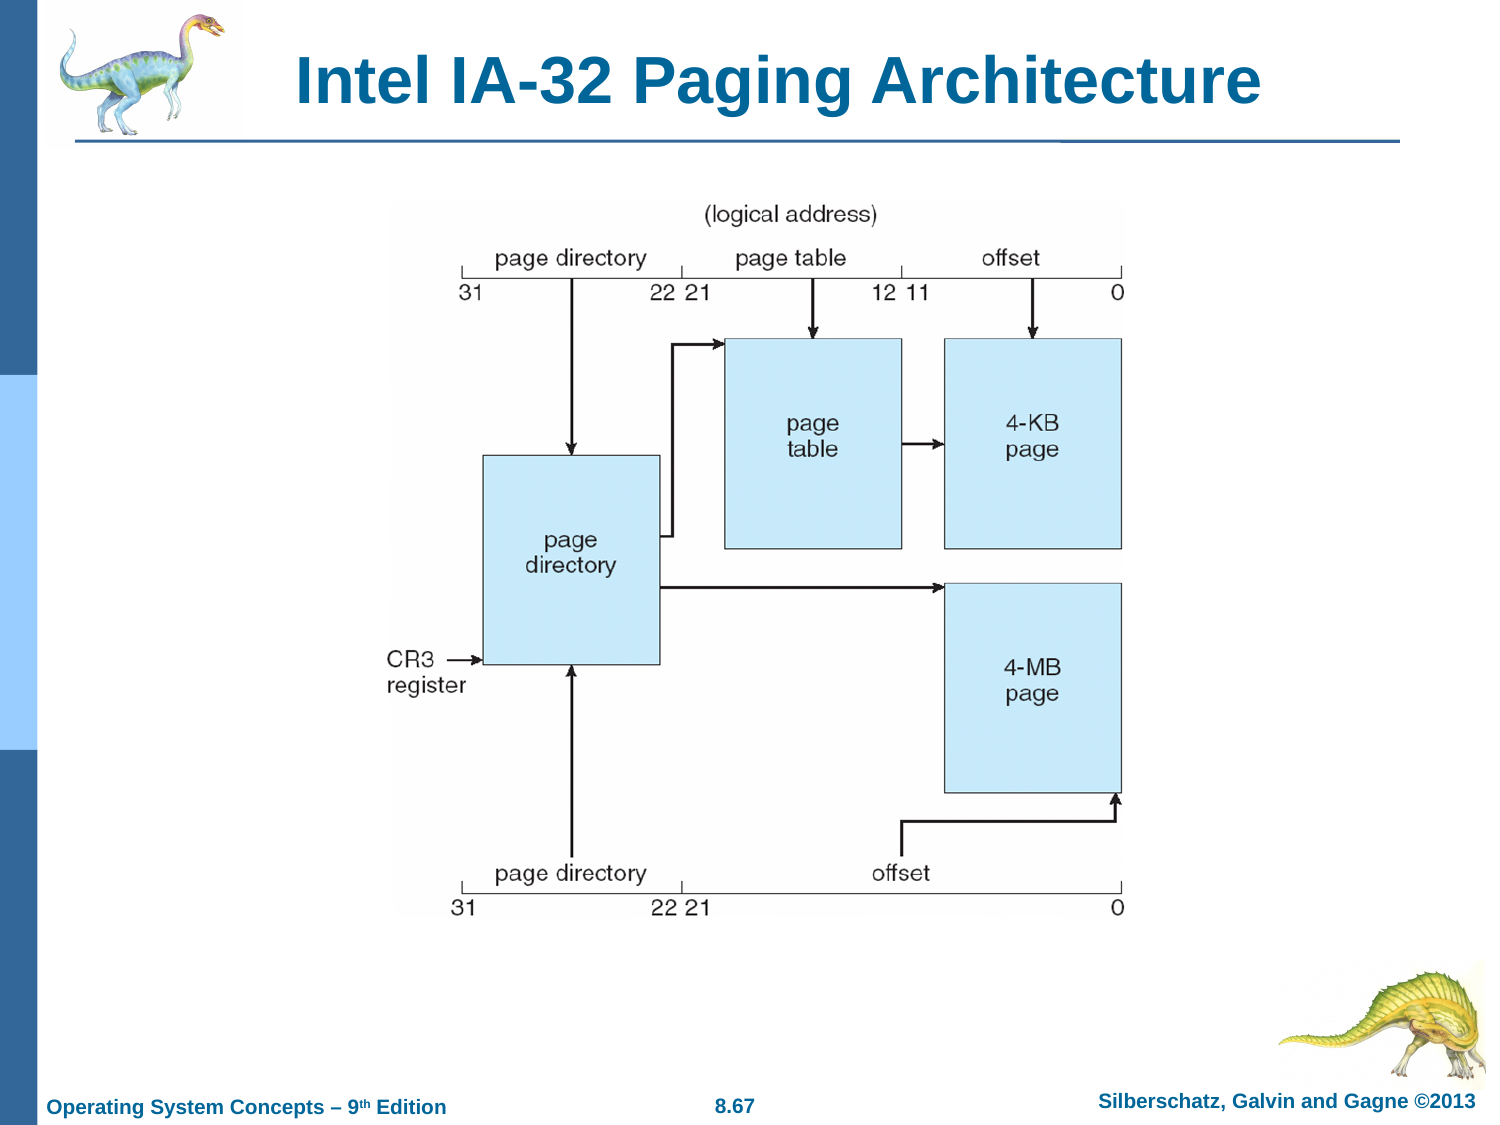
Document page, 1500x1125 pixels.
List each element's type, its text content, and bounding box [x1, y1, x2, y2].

picture [46, 0, 243, 149]
title Intel IA-32 Paging Architecture [134, 29, 1425, 125]
picture [1275, 959, 1486, 1090]
picture [385, 199, 1125, 922]
